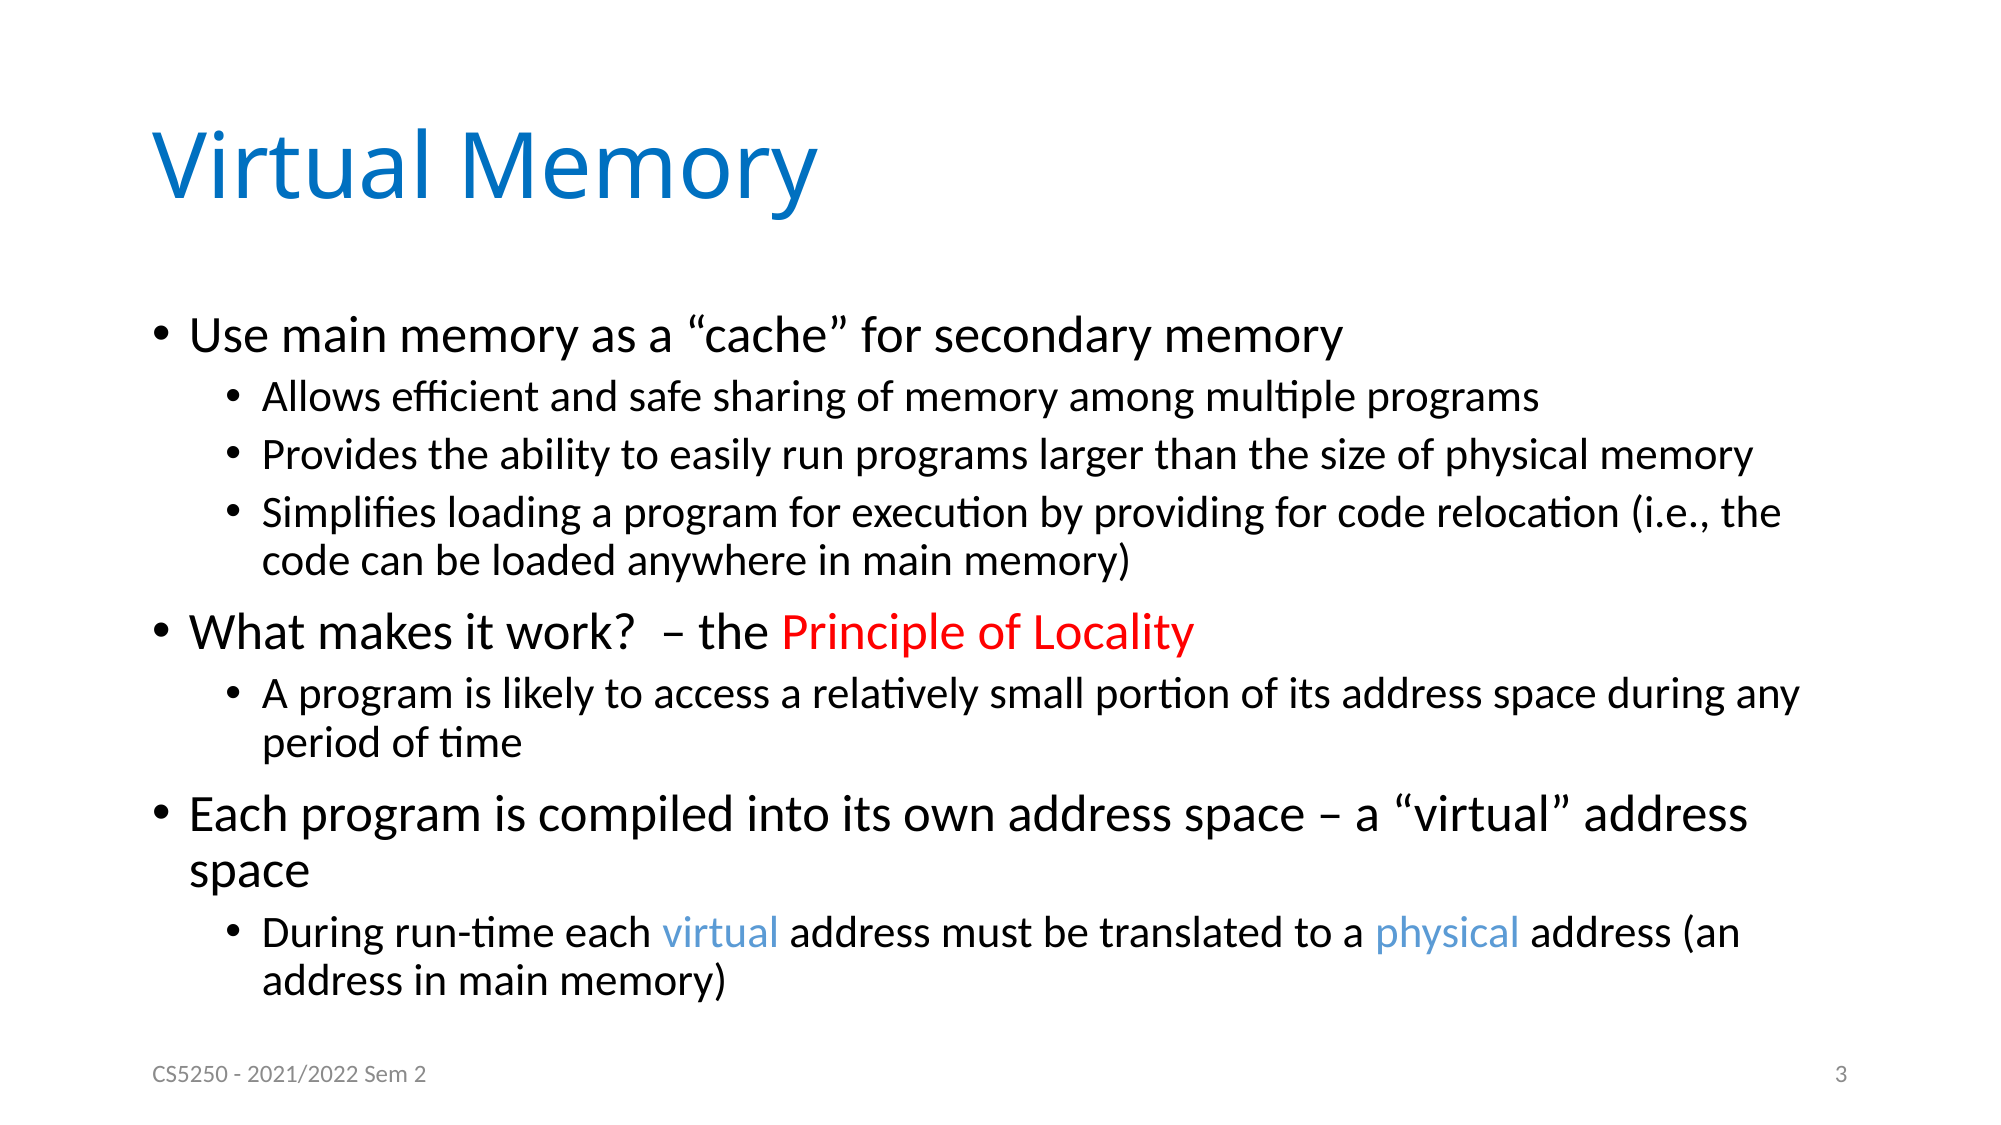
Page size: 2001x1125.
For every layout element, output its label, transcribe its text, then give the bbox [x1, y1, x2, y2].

slide_number CS5250 - 2021/2022 Sem 2 [137, 1042, 588, 1103]
title Virtual Memory [137, 59, 1863, 278]
slide_number 3 [1412, 1042, 1863, 1103]
list Use main memory as a “cache” for secondary memory Allows efficient and safe sharing of memory among multiple programs Provides the ability to easily run programs larger than the size of physical memory Simplifies loading a program for execution by providing for code relocation (i.e., the code can be loaded anywhere in main memory) What makes it work? – the Principle of Locality A program is likely to access a relatively small portion of its address space during any period of time Each program is compiled into its own address space – a “virtual” address space During run-time each virtual address must be translated to a physical address (an address in main memory) [137, 299, 1863, 1014]
